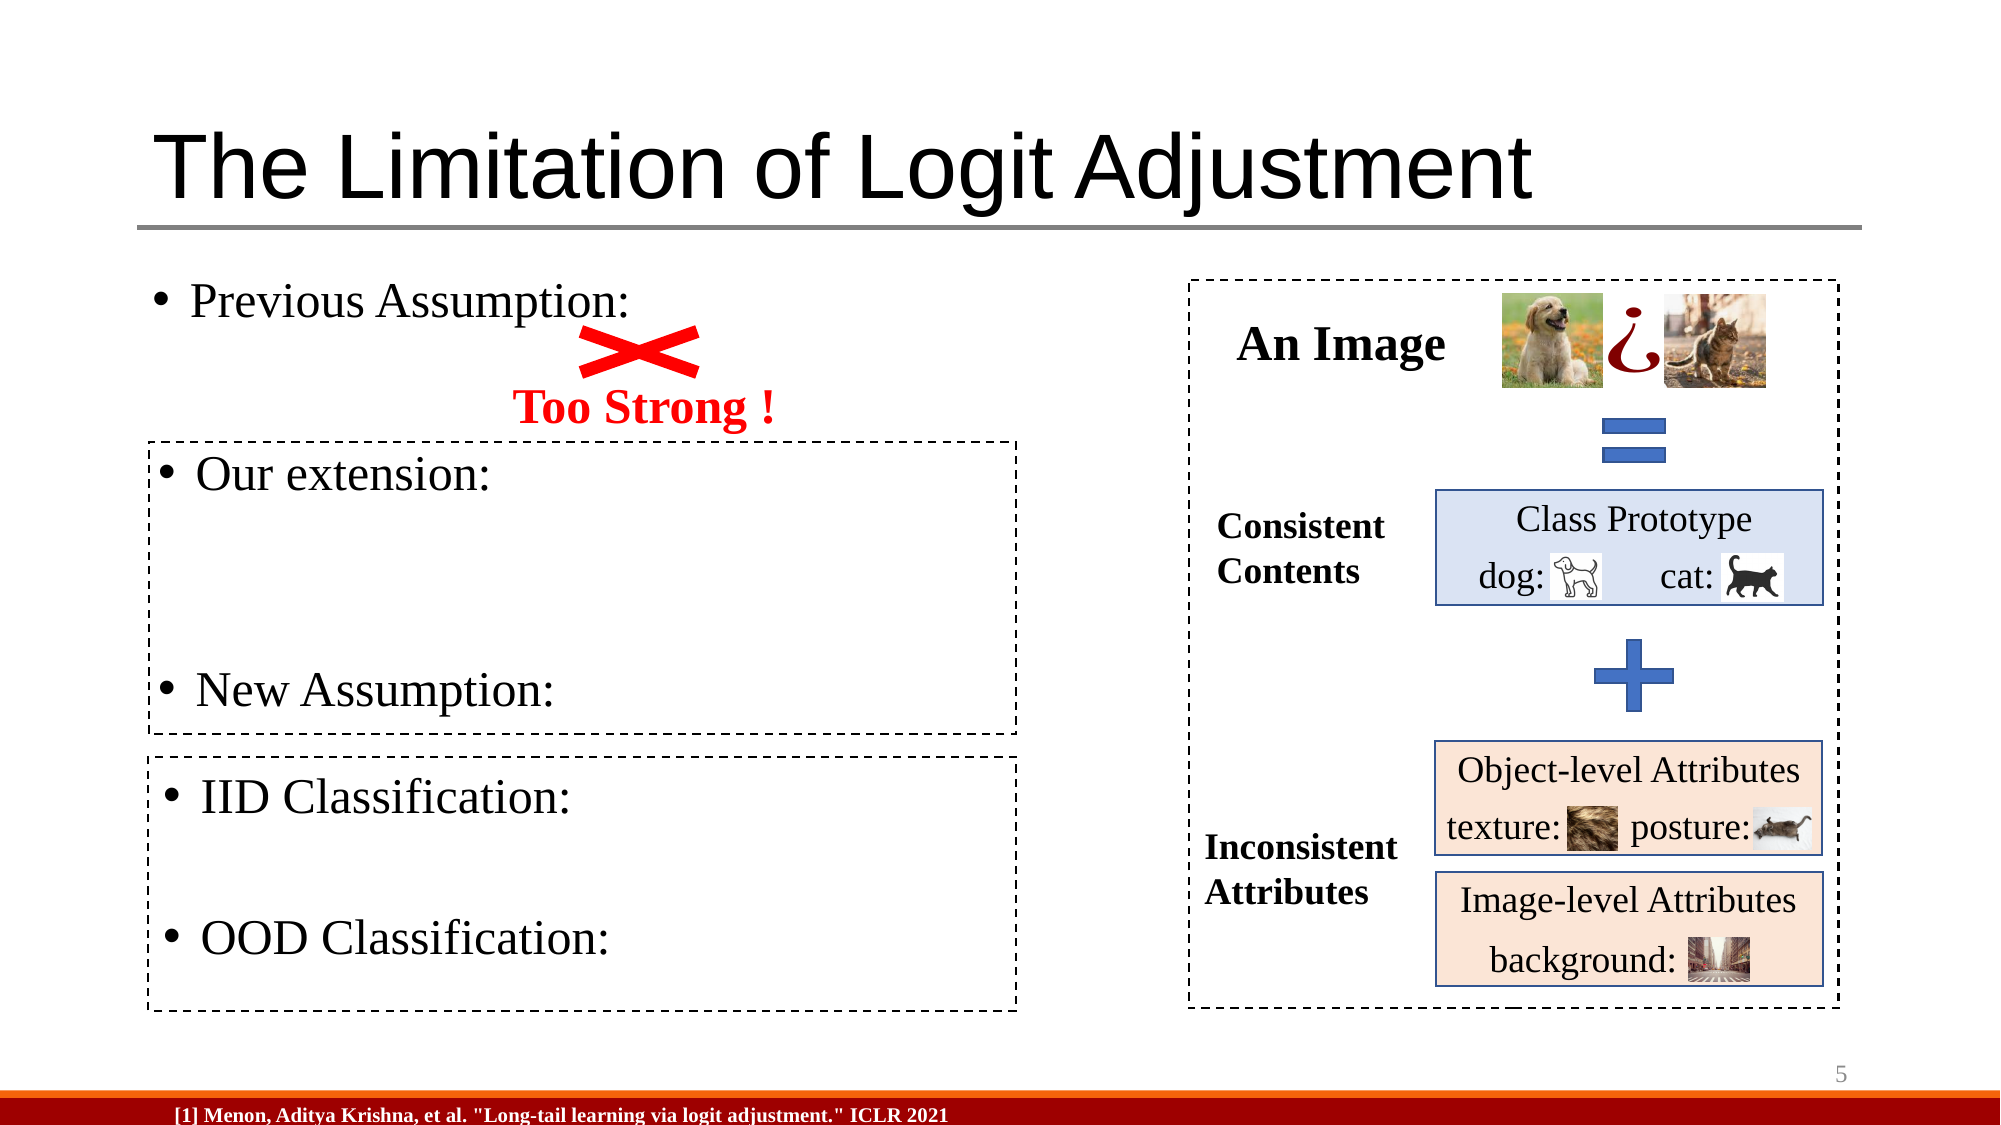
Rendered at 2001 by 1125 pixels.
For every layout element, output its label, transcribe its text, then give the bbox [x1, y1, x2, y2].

slide_number 5 [1412, 1042, 1863, 1094]
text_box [148, 757, 1133, 1031]
text_box Too Strong ! [497, 366, 792, 440]
text_box [1] Menon, Aditya Krishna, et al. "Long-tail learning via logit adjustment." ICLR 2021 [159, 1094, 2000, 1125]
text_box [578, 325, 700, 366]
title The Limitation of Logit Adjustment [137, 60, 1863, 278]
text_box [142, 440, 1164, 741]
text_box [1188, 279, 1839, 1009]
